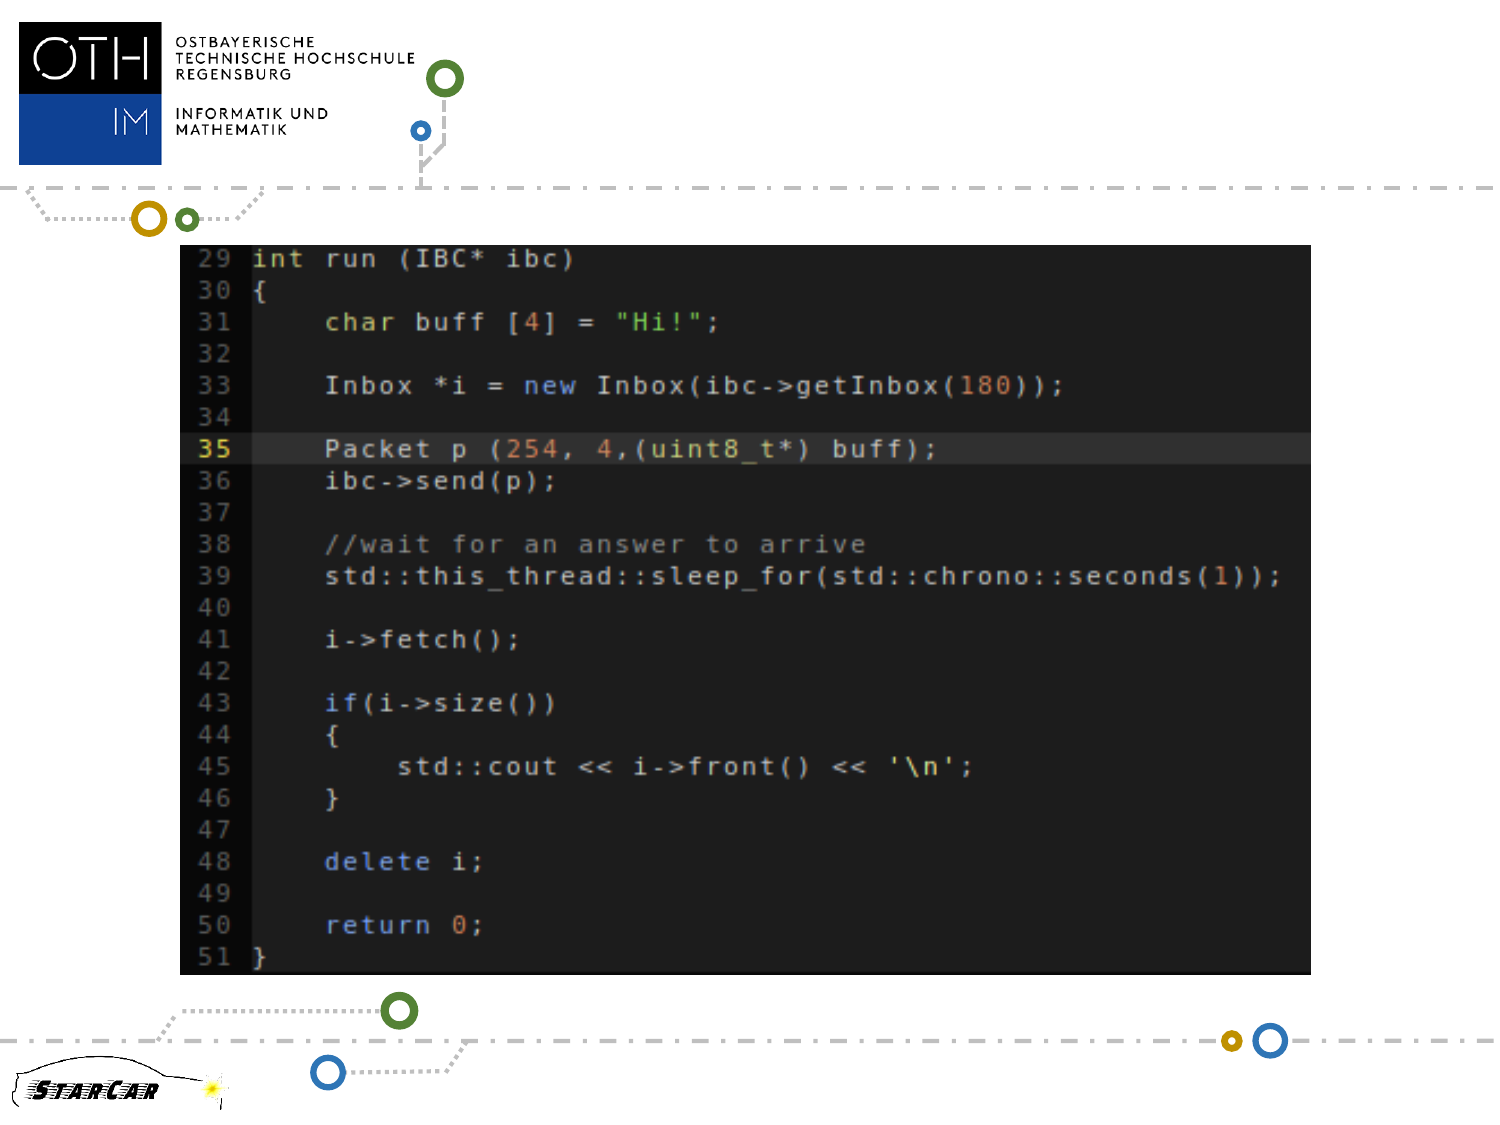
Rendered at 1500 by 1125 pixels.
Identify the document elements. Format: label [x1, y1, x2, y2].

picture [417, 127, 424, 134]
picture [179, 245, 1311, 975]
picture [0, 1053, 237, 1111]
picture [19, 22, 428, 165]
